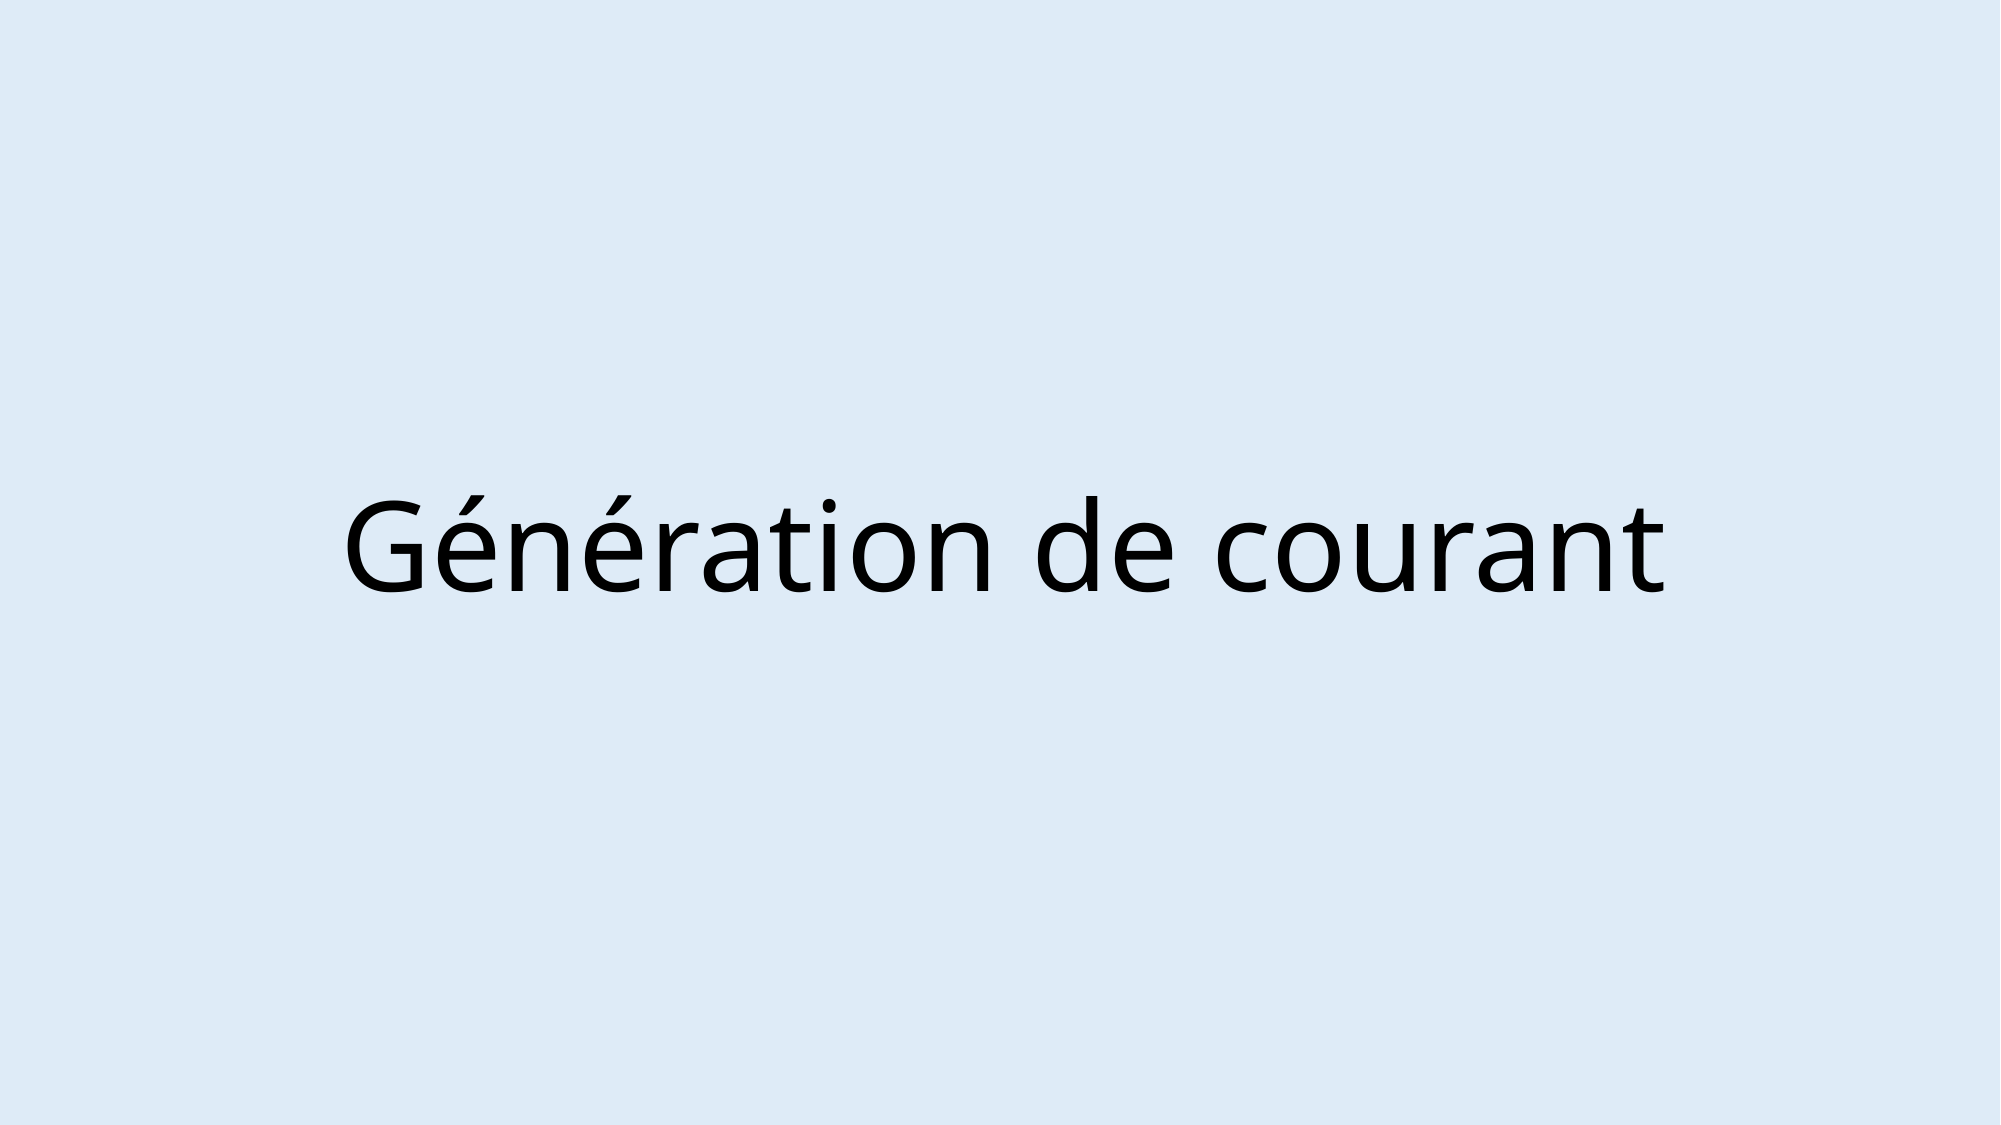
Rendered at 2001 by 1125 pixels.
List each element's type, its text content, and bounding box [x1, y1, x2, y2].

title Génération de courant [253, 384, 1754, 776]
